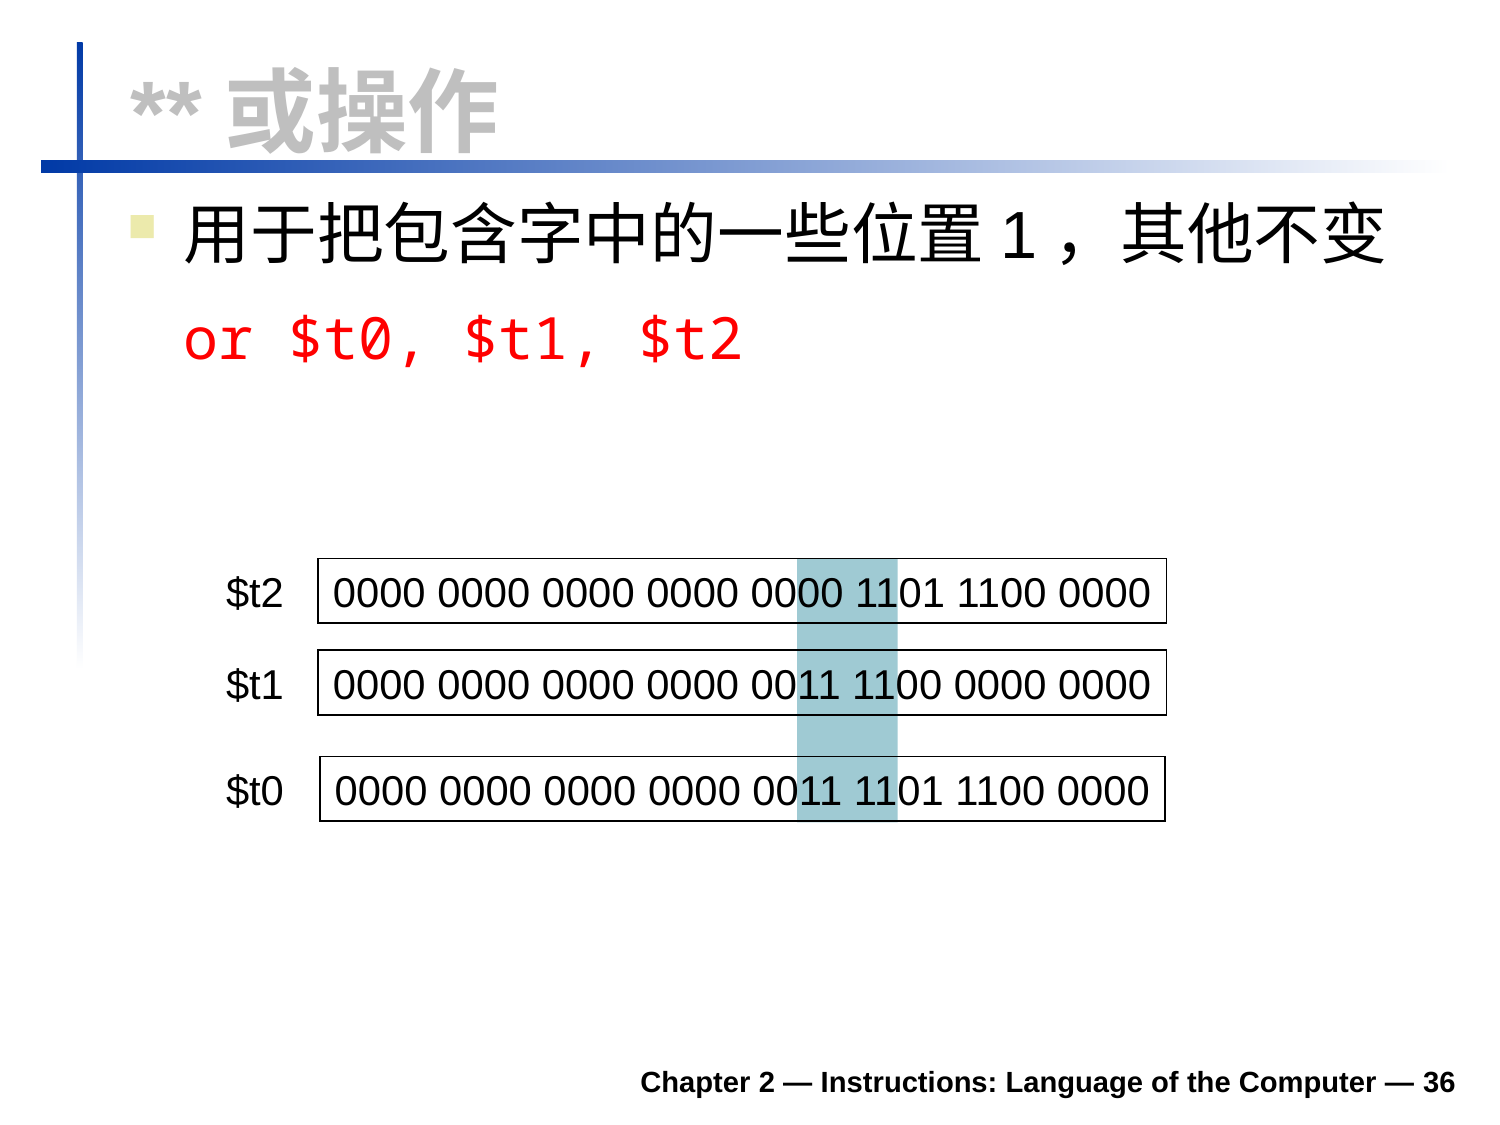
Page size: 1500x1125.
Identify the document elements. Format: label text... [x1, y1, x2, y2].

text_box [797, 715, 898, 756]
list 用于把包含字中的一些位置1，其他不变 or $t0, $t1, $t2 [111, 184, 1470, 525]
text_box 0000 0000 0000 0000 0000 1101 1100 0000 [318, 558, 1167, 624]
footer Chapter 2 — Instructions: Language of the Computer — 36 [277, 1046, 1471, 1106]
title **或操作 [115, 0, 1472, 172]
text_box $t0 [211, 756, 299, 822]
text_box 0000 0000 0000 0000 0011 1100 0000 0000 [318, 650, 1167, 715]
text_box $t1 [211, 650, 299, 715]
text_box 0000 0000 0000 0000 0011 1101 1100 0000 [319, 756, 1166, 822]
text_box $t2 [211, 558, 299, 624]
text_box [797, 624, 898, 650]
